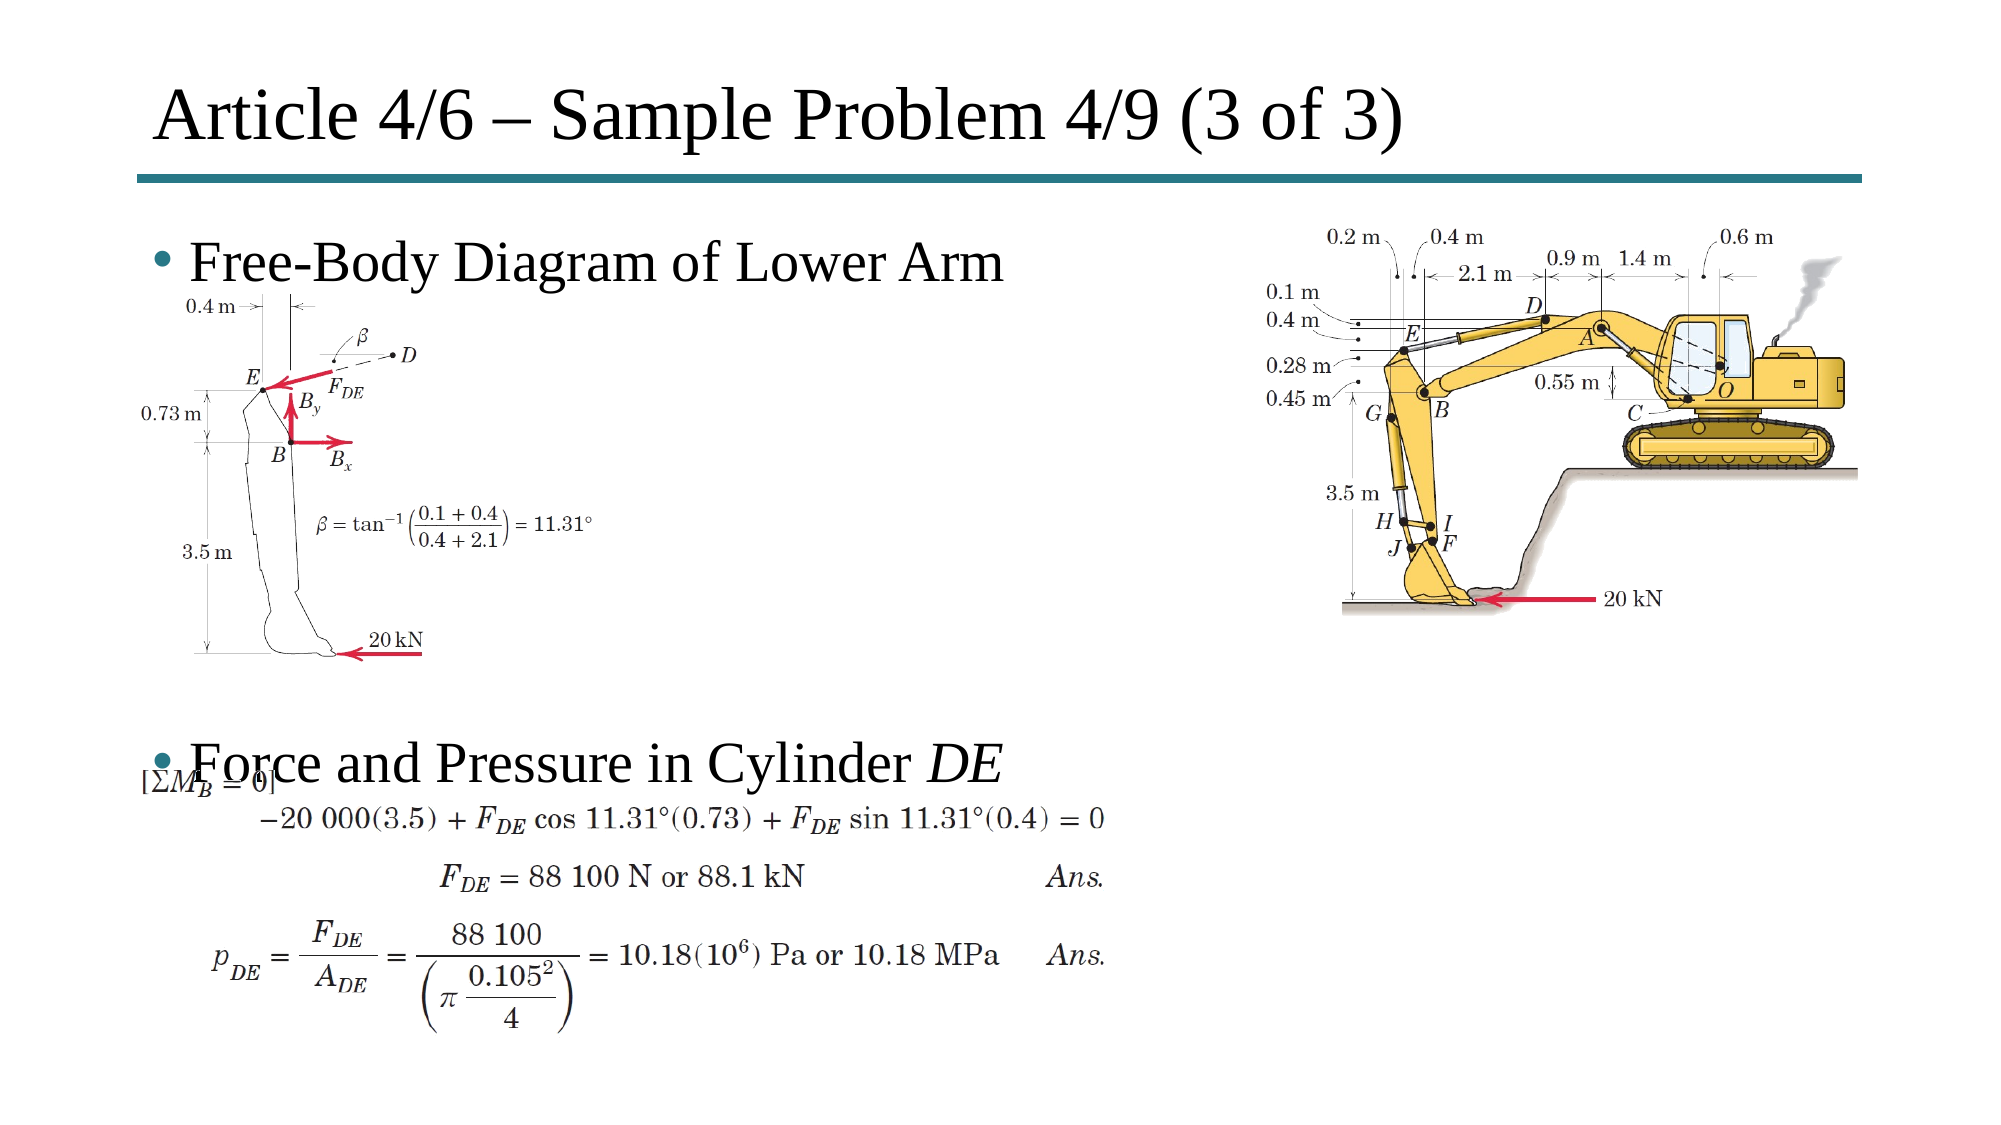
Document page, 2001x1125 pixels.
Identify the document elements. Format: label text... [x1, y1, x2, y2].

picture [137, 291, 595, 664]
list Free-Body Diagram of Lower Arm Force and Pressure in Cylinder DE [137, 223, 1863, 1091]
picture [137, 759, 1113, 1039]
title Article 4/6 – Sample Problem 4/9 (3 of 3) [137, 59, 1863, 170]
picture [1262, 223, 1863, 622]
